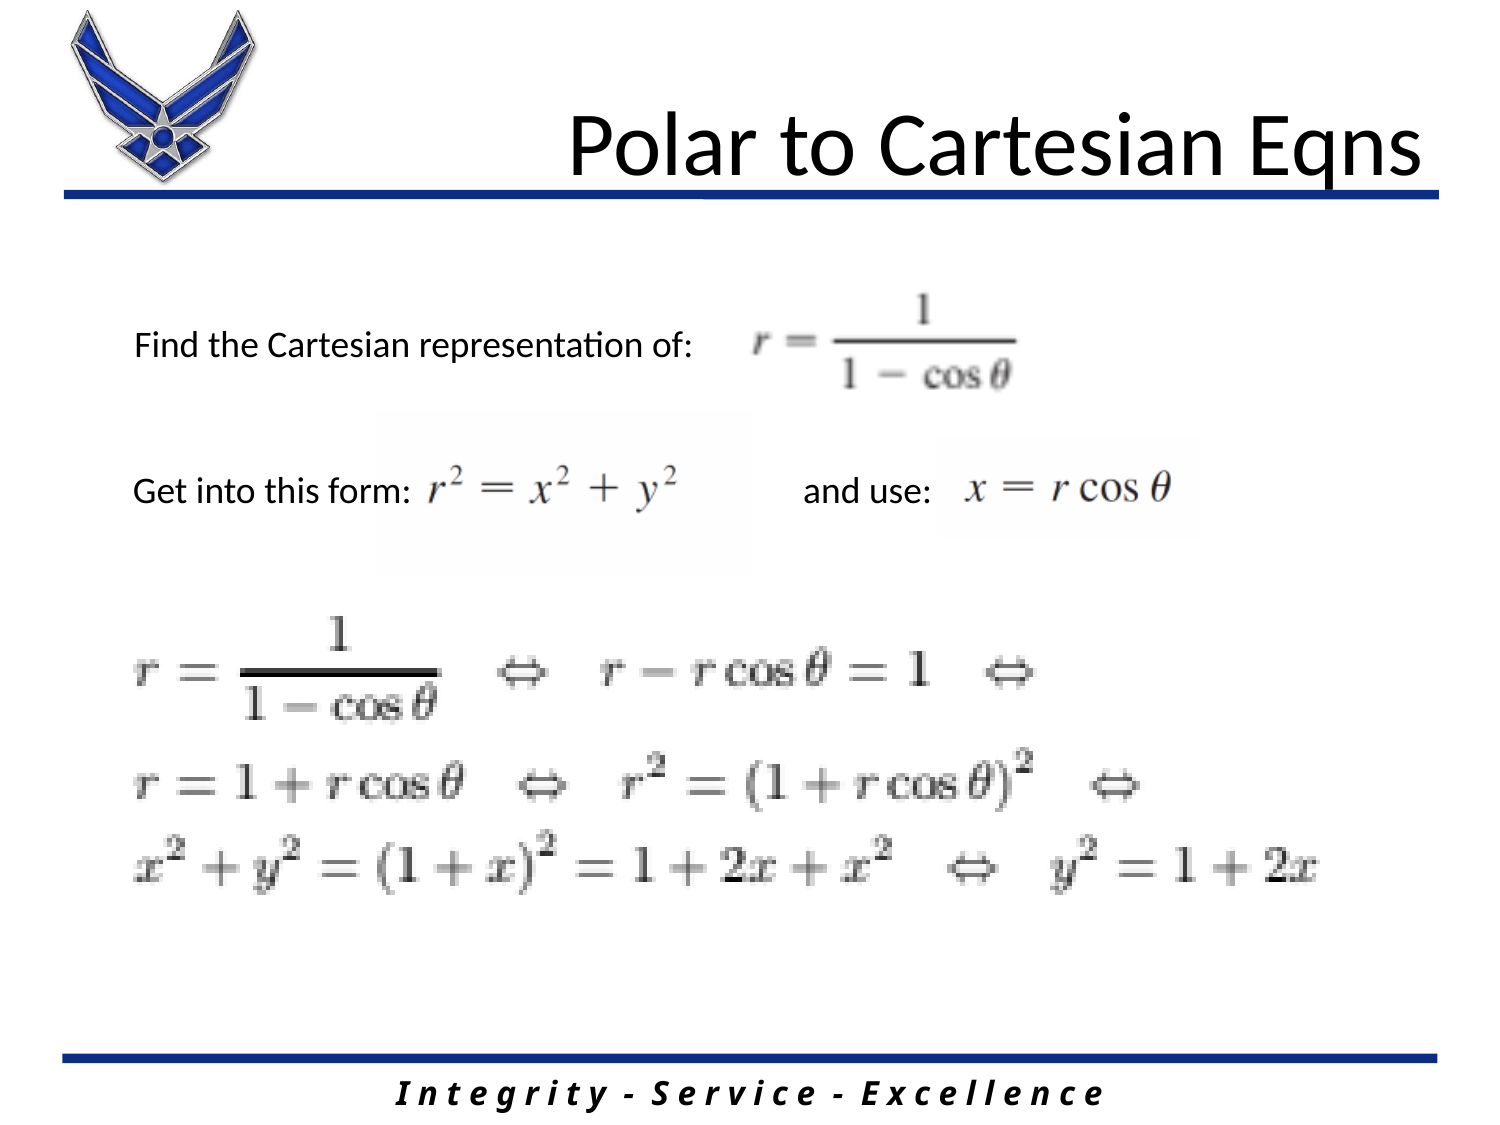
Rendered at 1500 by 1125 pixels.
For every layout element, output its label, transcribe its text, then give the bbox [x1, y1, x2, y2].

text_box Find the Cartesian representation of: [119, 313, 709, 373]
picture [65, 5, 261, 188]
text_box Get into this form: [118, 458, 369, 518]
picture [937, 437, 1201, 538]
picture [374, 284, 1094, 576]
picture [124, 612, 1377, 909]
title Polar to Cartesian Eqns [270, 45, 1440, 233]
text_box and use: [788, 458, 932, 518]
